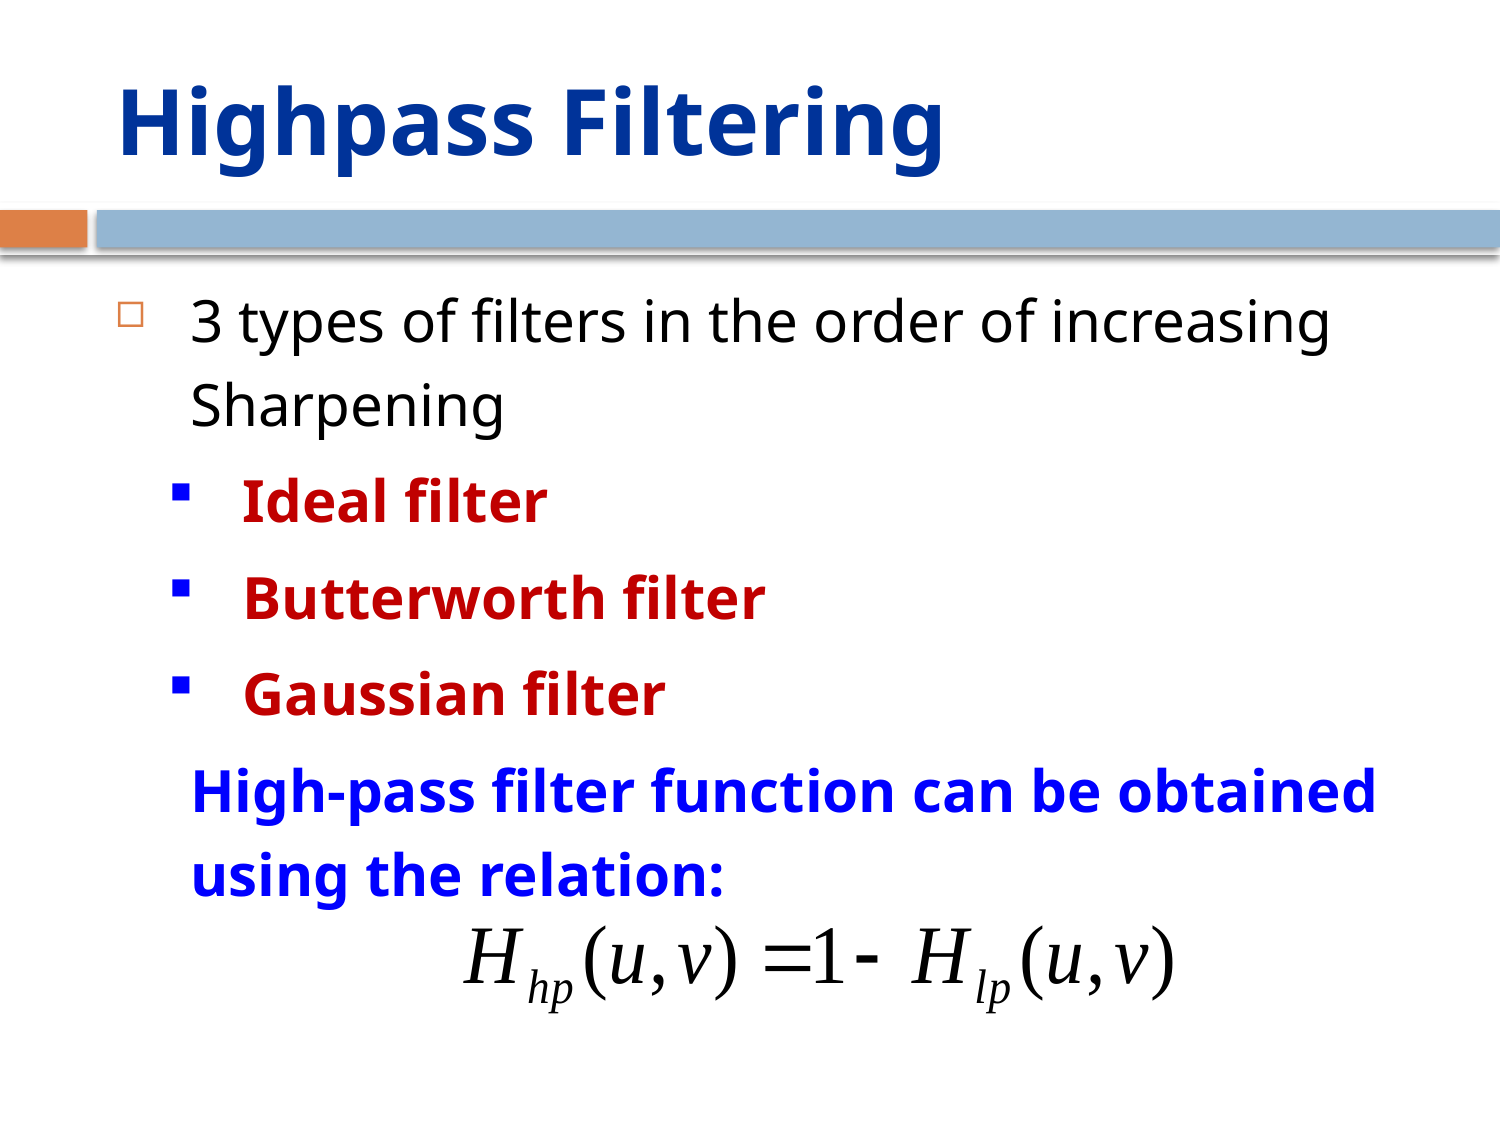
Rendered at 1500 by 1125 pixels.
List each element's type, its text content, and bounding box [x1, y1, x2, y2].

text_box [449, 899, 1188, 1032]
list 3 types of filters in the order of increasing Sharpening Ideal filter Butterworth filter Gaussian filter High-pass filter function can be obtained using the relation: [100, 262, 1438, 913]
title Highpass Filtering [100, 37, 1438, 200]
